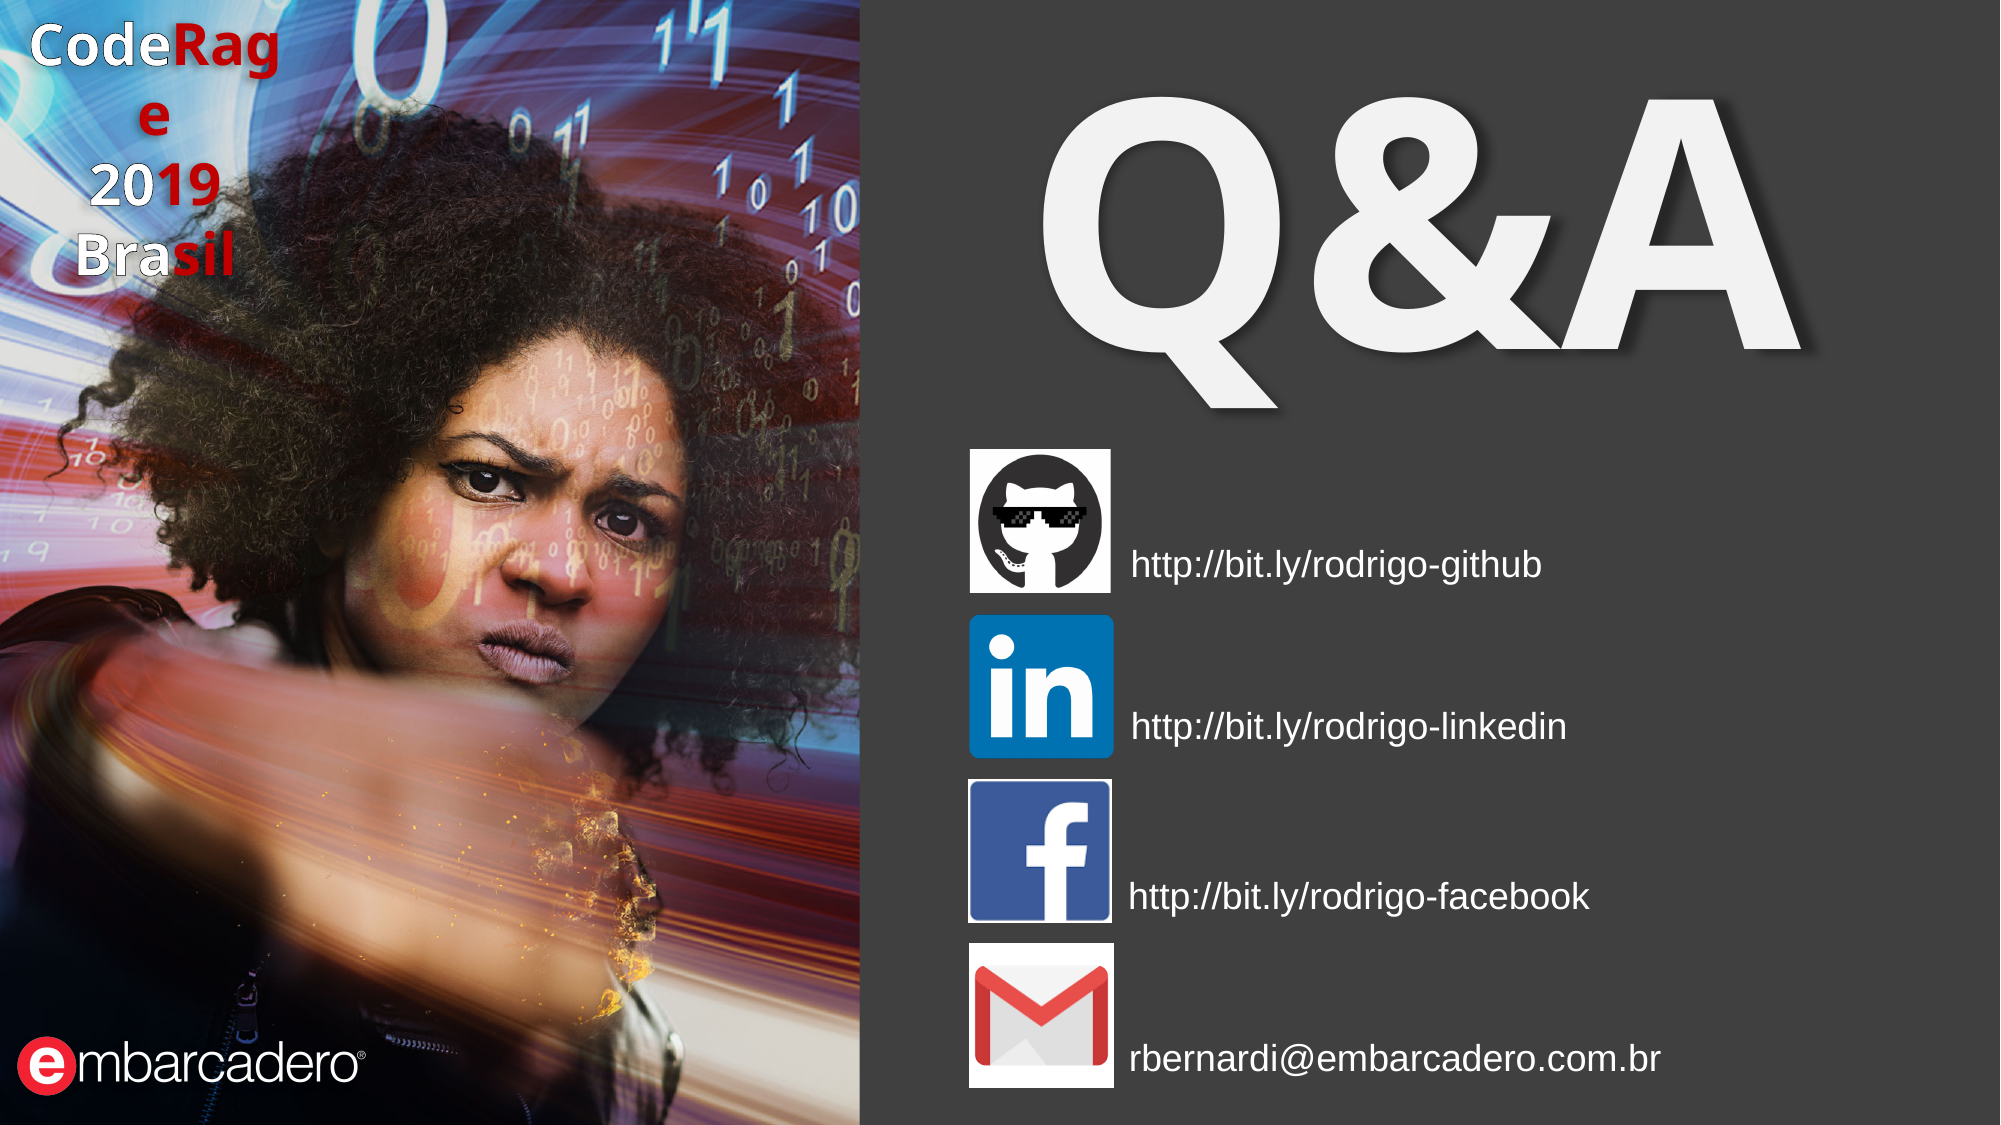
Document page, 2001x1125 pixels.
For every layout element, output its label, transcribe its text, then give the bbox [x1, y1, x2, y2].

text_box rbernardi@embarcadero.com.br [1114, 1026, 1677, 1087]
picture [969, 943, 1114, 1088]
picture [969, 614, 1114, 759]
text_box Q&A [890, 41, 1936, 517]
text_box http://bit.ly/rodrigo-facebook [1113, 864, 1606, 925]
text_box http://bit.ly/rodrigo-github [1115, 532, 1558, 592]
picture [0, 0, 860, 1125]
picture [969, 449, 1111, 593]
picture [968, 779, 1112, 923]
text_box http://bit.ly/rodrigo-linkedin [1116, 694, 1583, 755]
